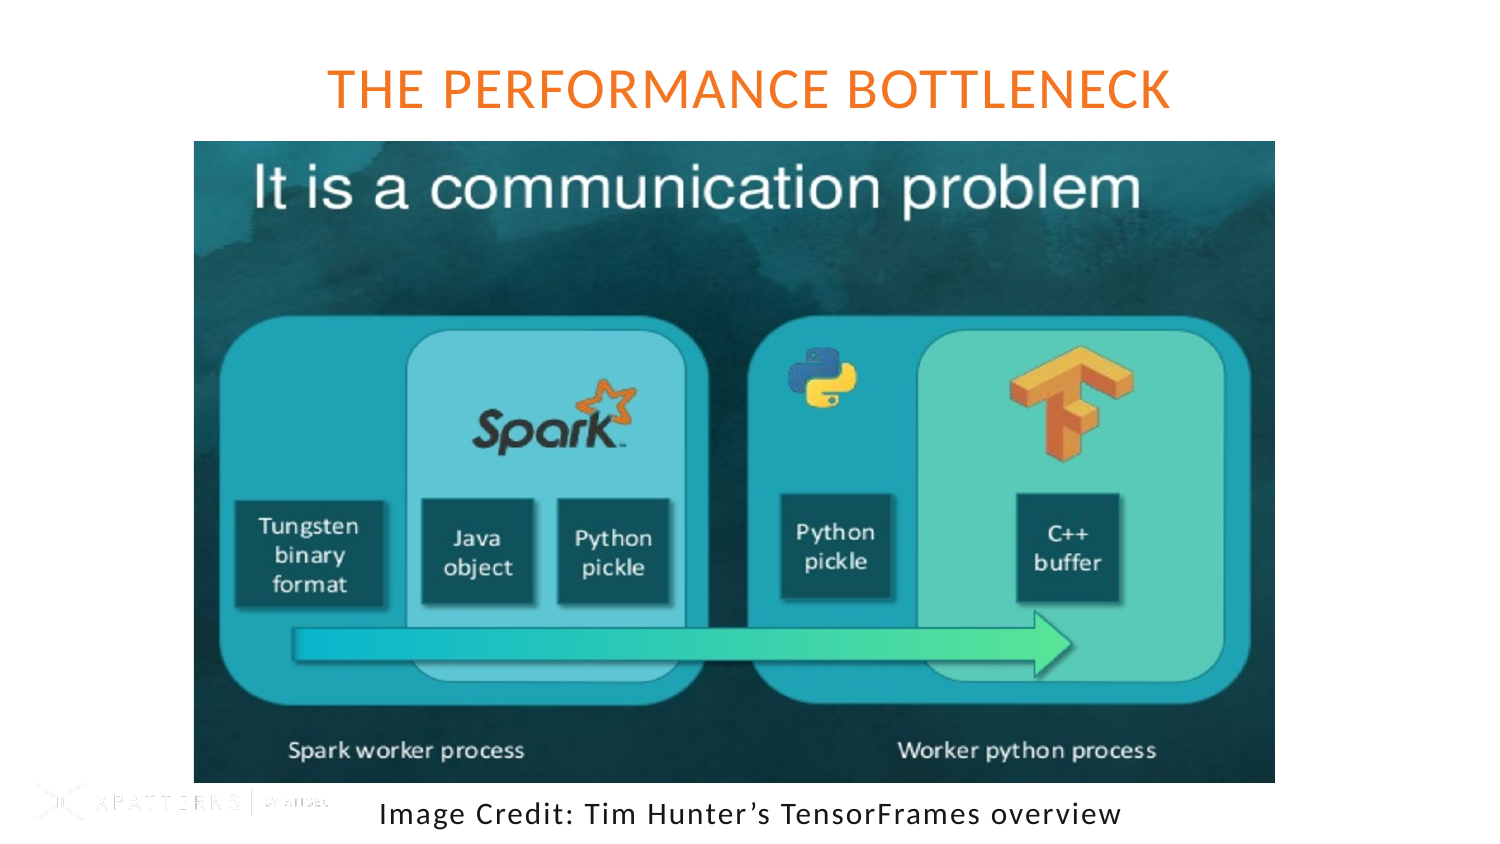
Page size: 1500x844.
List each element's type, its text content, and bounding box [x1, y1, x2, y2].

title The performance bottleneck [75, 25, 1425, 154]
list Image Credit: Tim Hunter’s TensorFrames overview [282, 791, 1220, 838]
picture [193, 140, 1276, 783]
